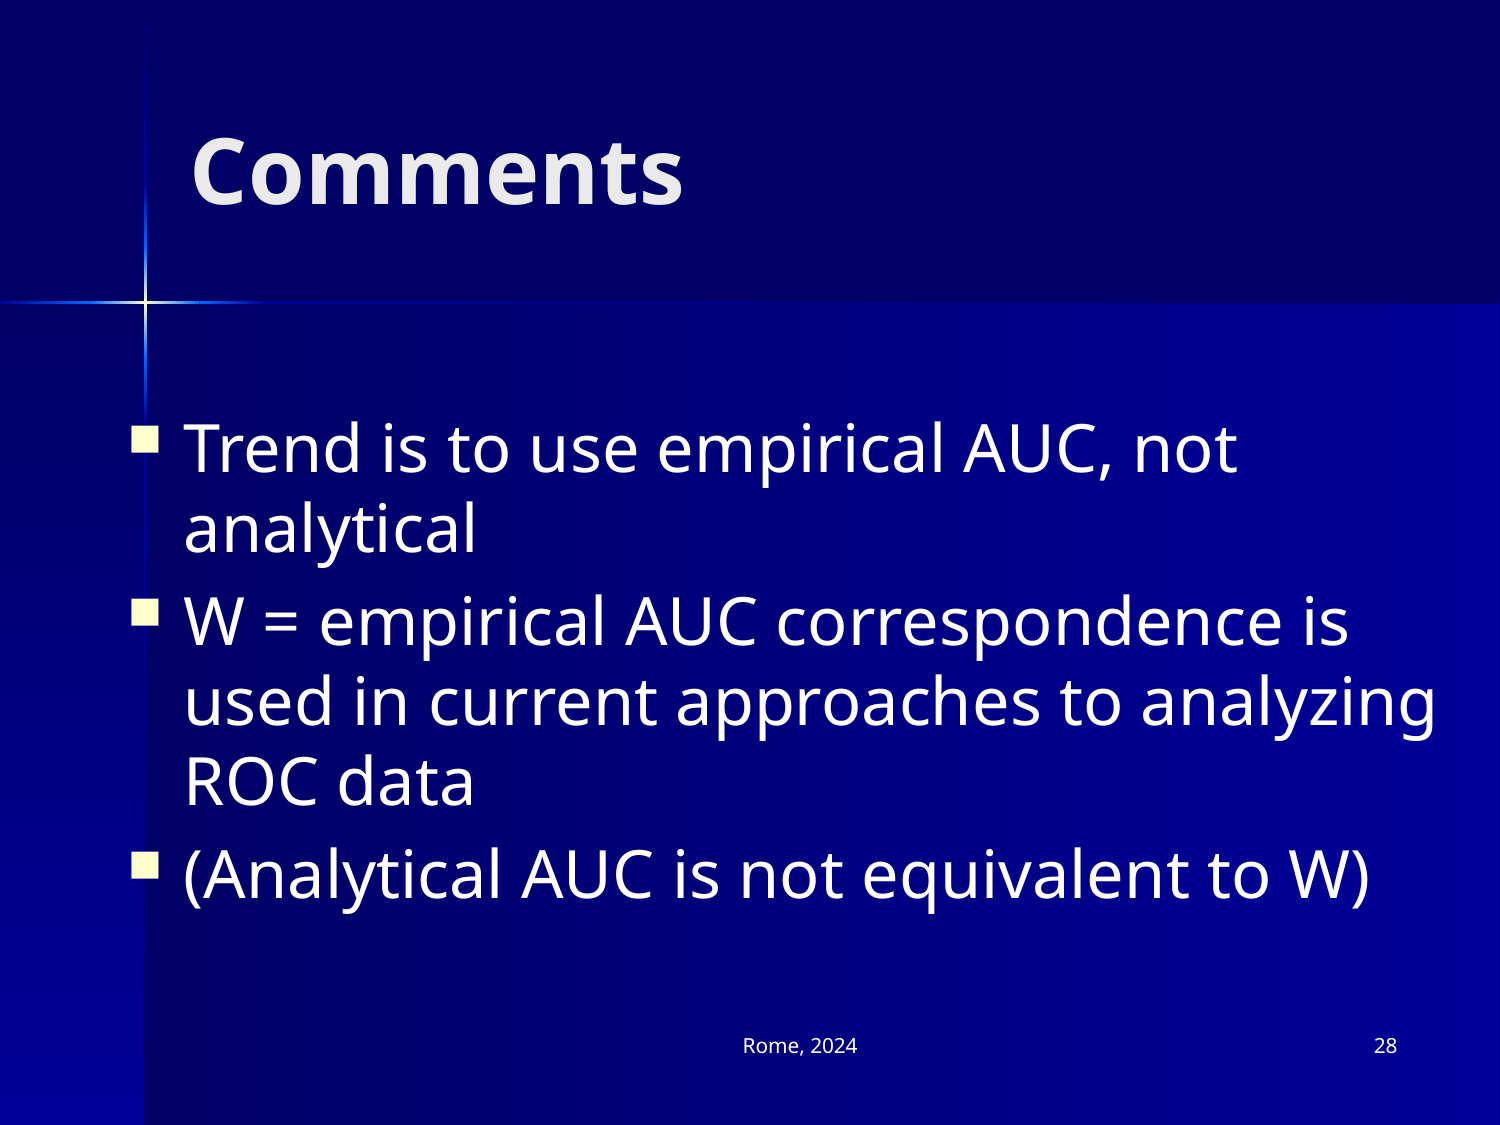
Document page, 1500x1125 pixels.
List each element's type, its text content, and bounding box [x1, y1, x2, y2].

list Trend is to use empirical AUC, not analytical W = empirical AUC correspondence is used in current approaches to analyzing ROC data (Analytical AUC is not equivalent to W) [112, 397, 1463, 961]
title Comments [174, 49, 1413, 286]
slide_number 28 [1099, 1024, 1413, 1101]
footer Rome, 2024 [562, 1024, 1038, 1101]
